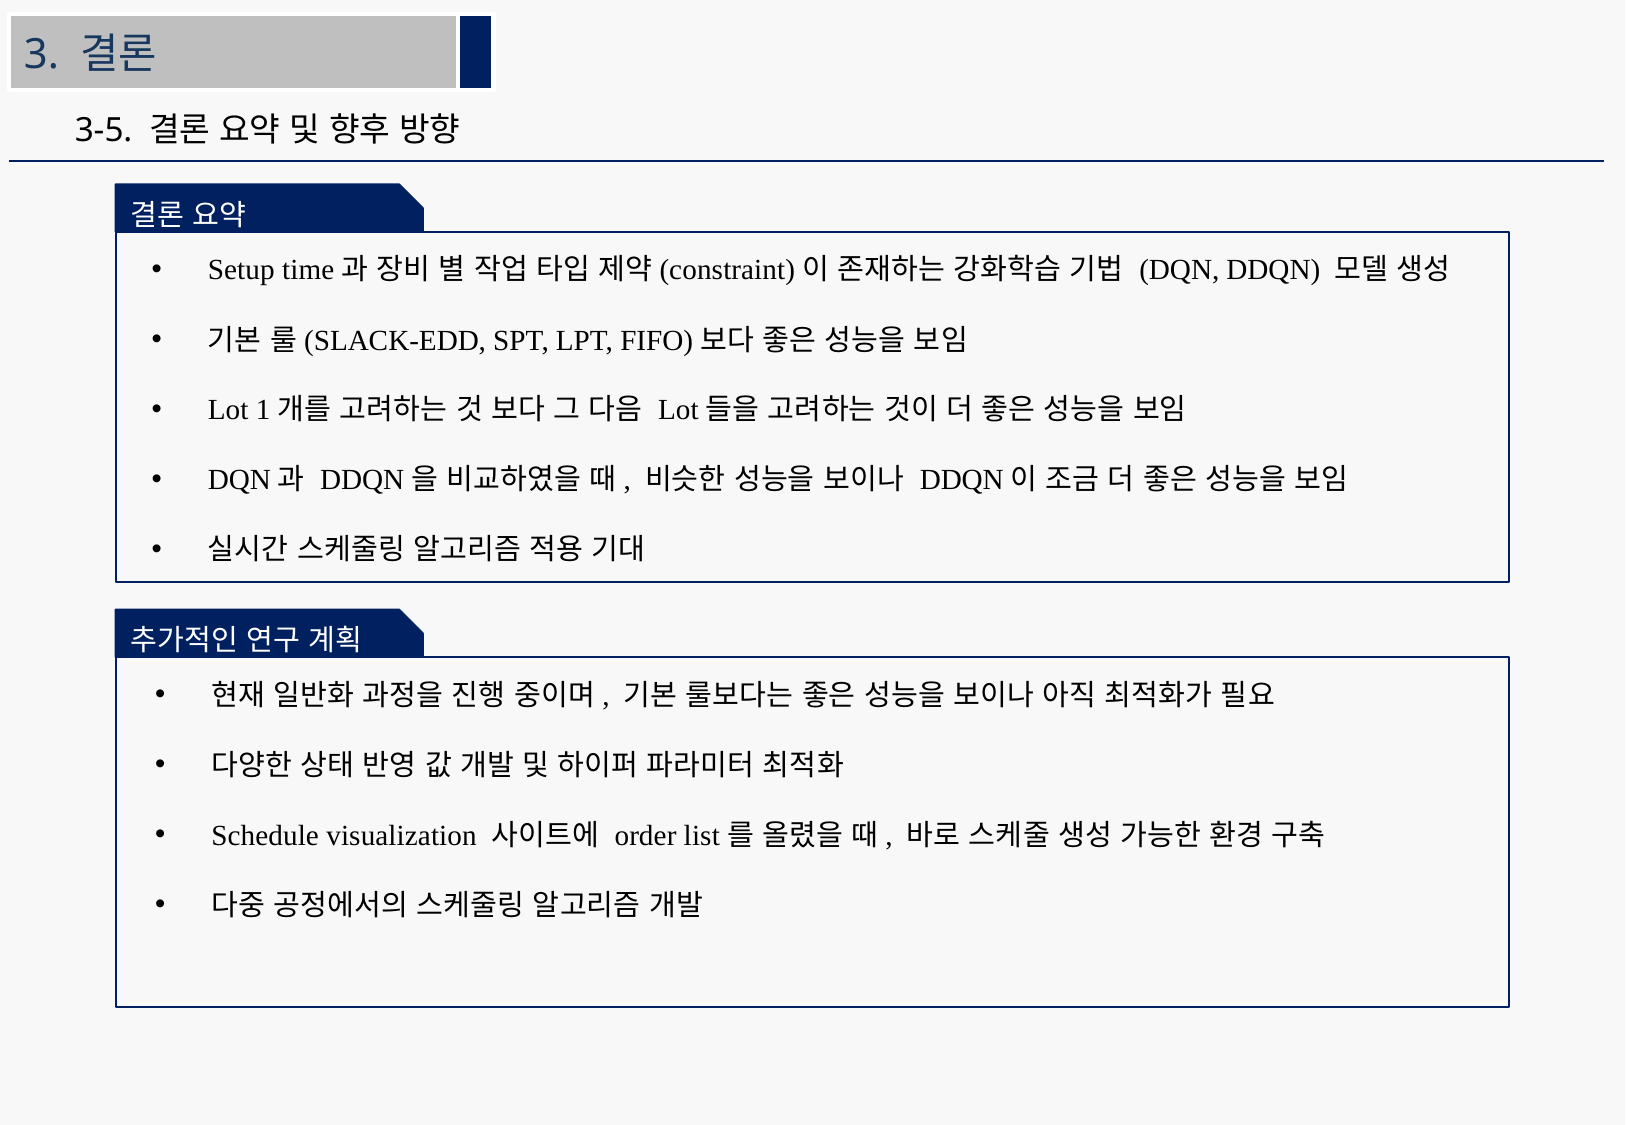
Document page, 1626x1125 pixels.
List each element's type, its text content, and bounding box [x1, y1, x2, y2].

text_box 현재 일반화 과정을 진행 중이며, 기본 룰보다는 좋은 성능을 보이나 아직 최적화가 필요 다양한 상태 반영 값 개발 및 하이퍼 파라미터 최적화 Schedule visualization 사이트에 order list를 올렸을 때, 바로 스케줄 생성 가능한 환경 구축 다중 공정에서의 스케줄링 알고리즘 개발 [140, 668, 1350, 929]
text_box [113, 230, 1511, 584]
text_box Setup time과 장비 별 작업 타입 제약(constraint)이 존재하는 강화학습 기법 (DQN, DDQN) 모델 생성 기본 룰(SLACK-EDD, SPT, LPT, FIFO)보다 좋은 성능을 보임 Lot 1개를 고려하는 것 보다 그 다음 Lot들을 고려하는 것이 더 좋은 성능을 보임 DQN과 DDQN을 비교하였을 때, 비슷한 성능을 보이나 DDQN이 조금 더 좋은 성능을 보임 실시간 스케줄링 알고리즘 적용 기대 [136, 243, 1466, 573]
text_box 3-5. 결론 요약 및 향후 방향 [59, 100, 476, 155]
text_box 3. 결론 [7, 12, 457, 92]
text_box 추가적인 연구 계획 [113, 607, 425, 660]
text_box 결론 요약 [113, 182, 425, 234]
text_box [113, 655, 1511, 1009]
text_box [456, 12, 496, 92]
